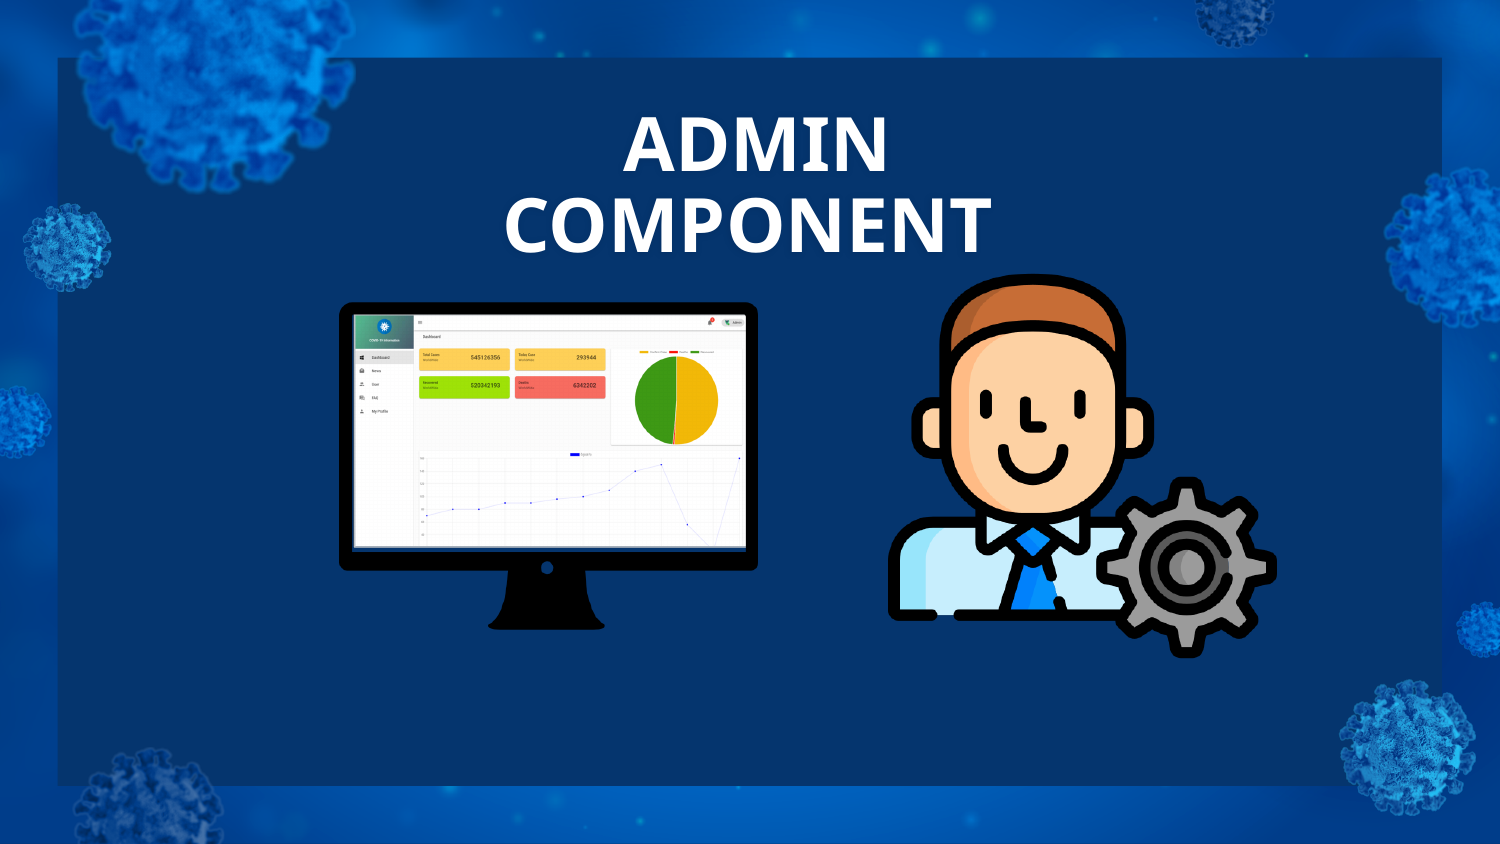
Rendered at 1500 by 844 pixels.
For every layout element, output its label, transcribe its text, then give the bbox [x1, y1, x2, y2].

title ADMIN COMPONENT [373, 133, 1143, 242]
picture [0, 0, 1500, 844]
